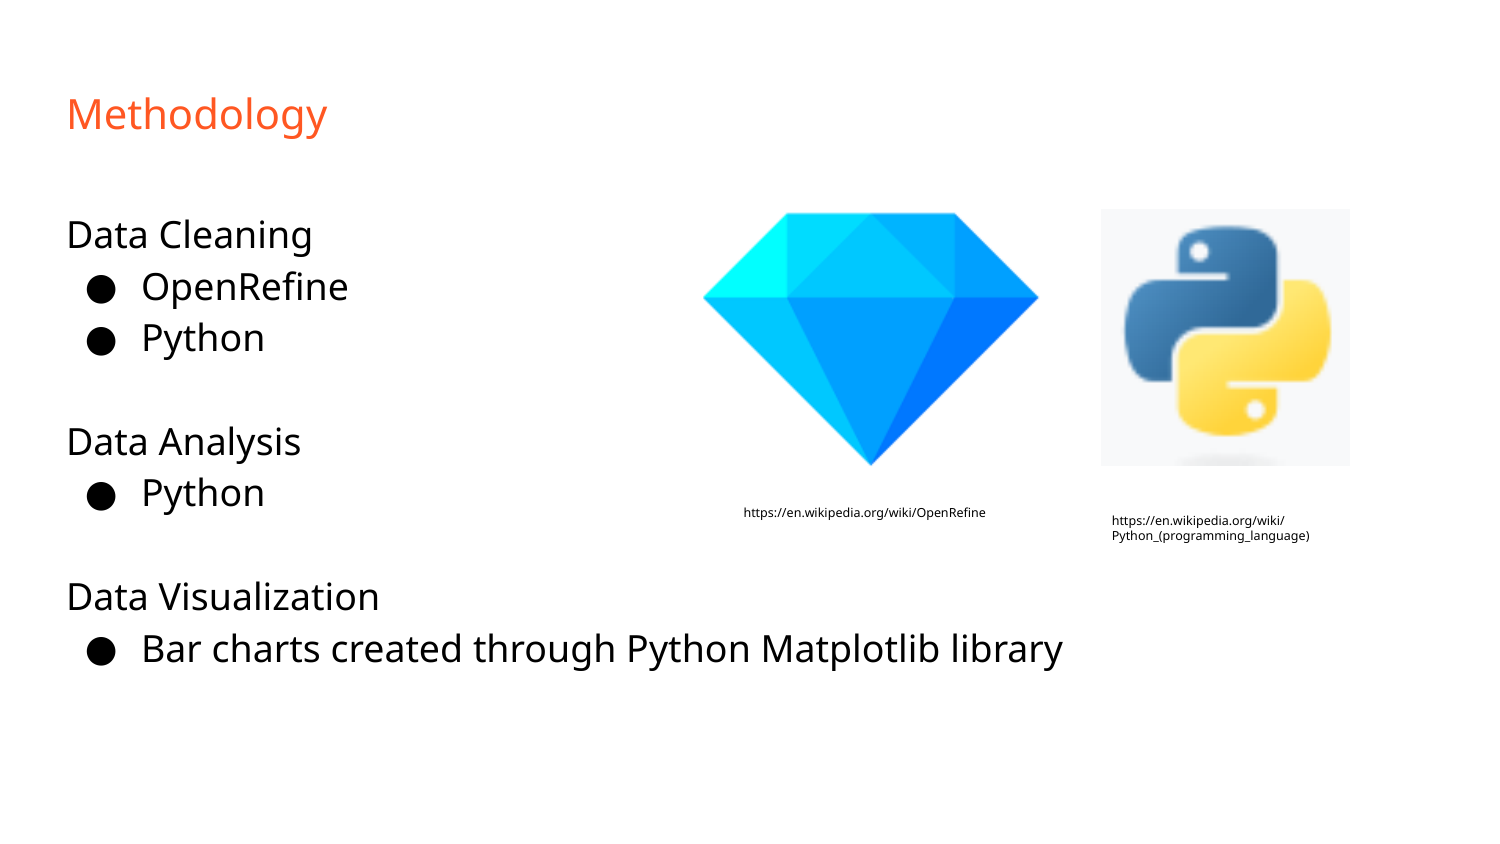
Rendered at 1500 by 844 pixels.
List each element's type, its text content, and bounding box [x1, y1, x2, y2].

list Data Cleaning OpenRefine Python Data Analysis Python Data Visualization Bar charts created through Python Matplotlib library [51, 189, 1449, 750]
text_box https://en.wikipedia.org/wiki/Python_(programming_language) [1096, 497, 1385, 558]
picture [1101, 209, 1351, 466]
text_box https://en.wikipedia.org/wiki/OpenRefine [728, 497, 1060, 528]
title Methodology [51, 72, 1449, 167]
picture [703, 188, 1040, 476]
